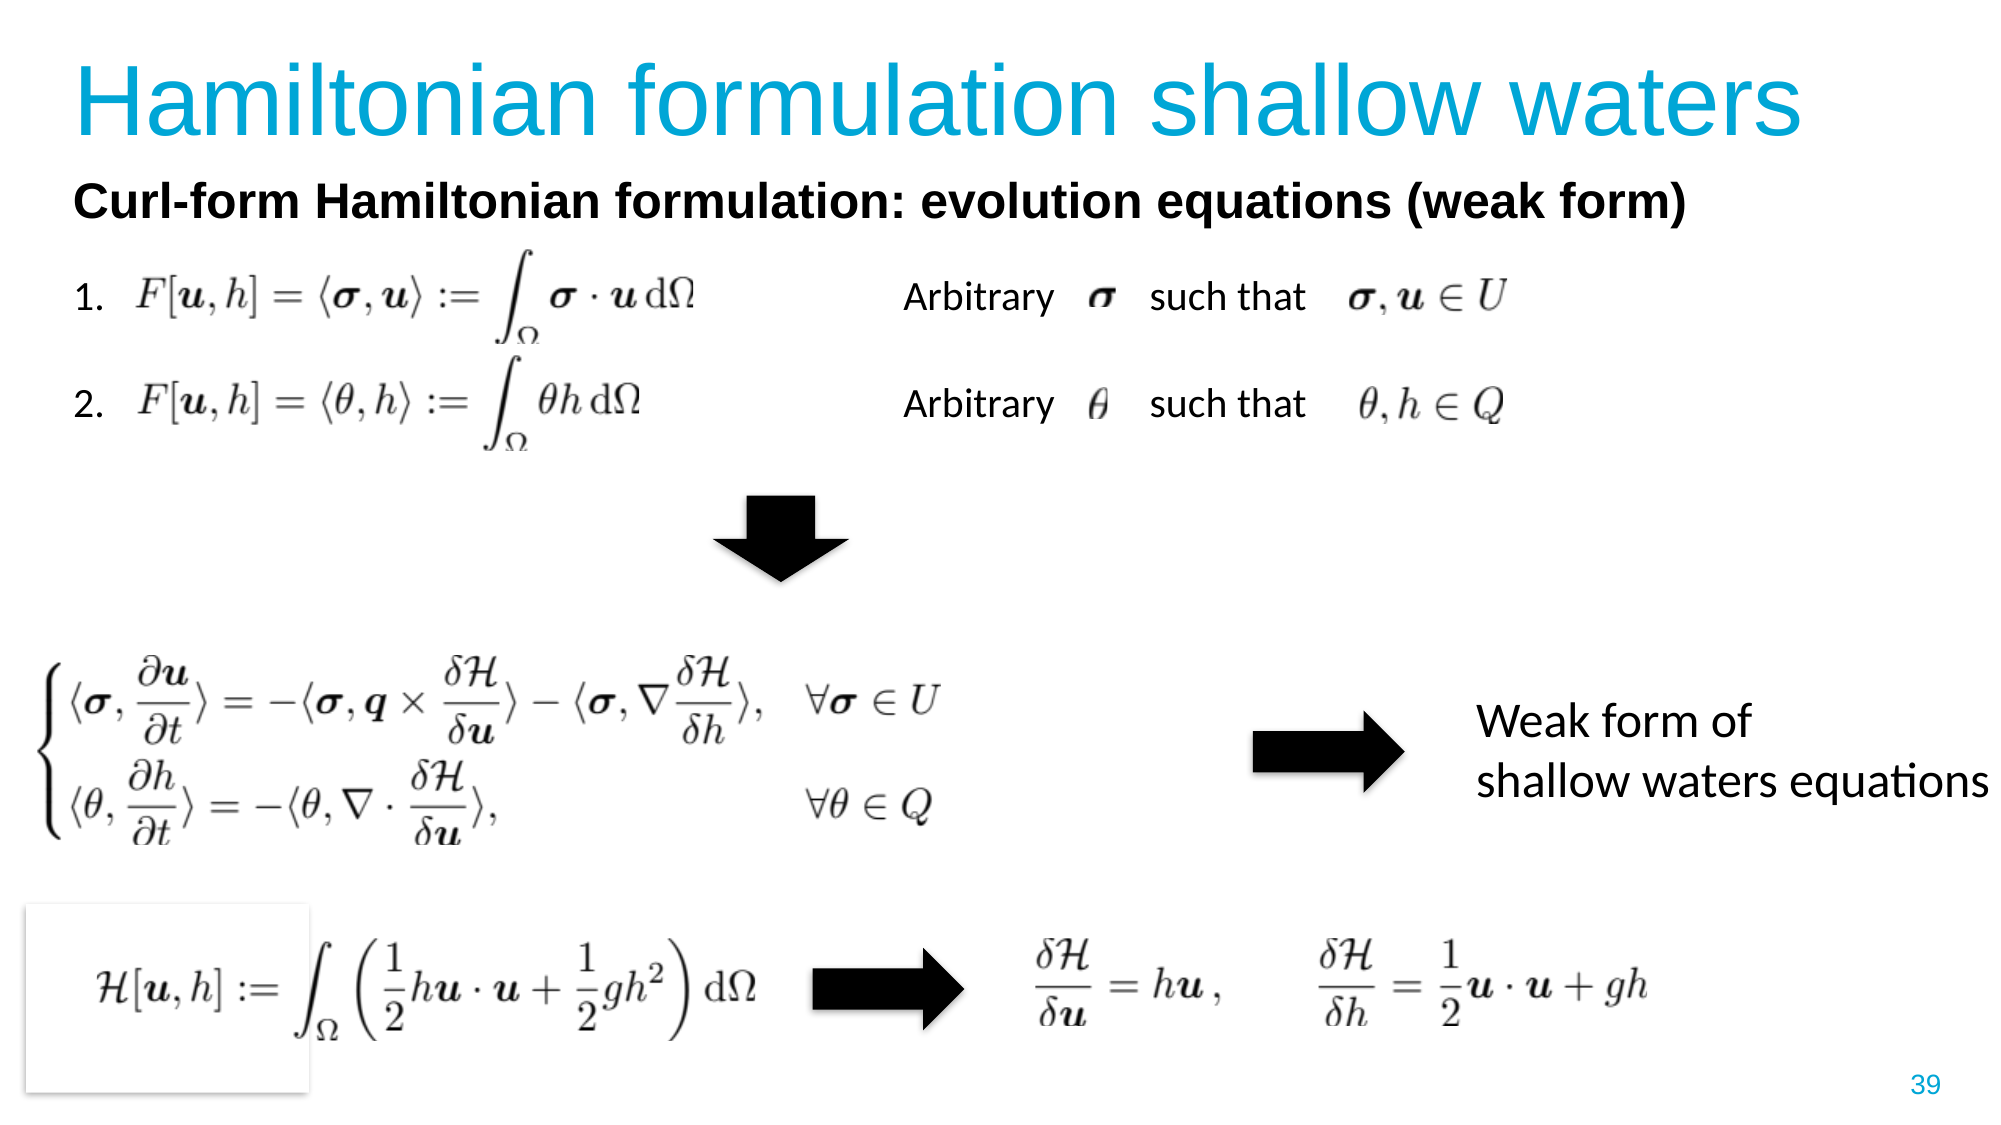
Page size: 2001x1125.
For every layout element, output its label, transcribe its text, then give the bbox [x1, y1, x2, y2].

text_box Weak form of shallow waters equations [1461, 679, 2000, 815]
picture [1088, 285, 1116, 307]
picture [1088, 387, 1108, 420]
text_box Arbitrary such that [888, 368, 1324, 434]
picture [136, 354, 640, 451]
picture [36, 654, 942, 845]
picture [134, 247, 694, 345]
picture [1358, 386, 1504, 424]
picture [1034, 937, 1648, 1026]
text_box [811, 947, 965, 1032]
picture [1348, 277, 1508, 316]
text_box 2. [58, 368, 120, 434]
text_box Curl-form Hamiltonian formulation: evolution equations (weak form) [58, 161, 2000, 237]
text_box [1252, 709, 1406, 794]
text_box [711, 494, 851, 583]
text_box Arbitrary such that [888, 261, 1324, 327]
text_box 1. [58, 261, 120, 327]
picture [96, 937, 756, 1041]
title Hamiltonian formulation shallow waters [58, 17, 1939, 161]
